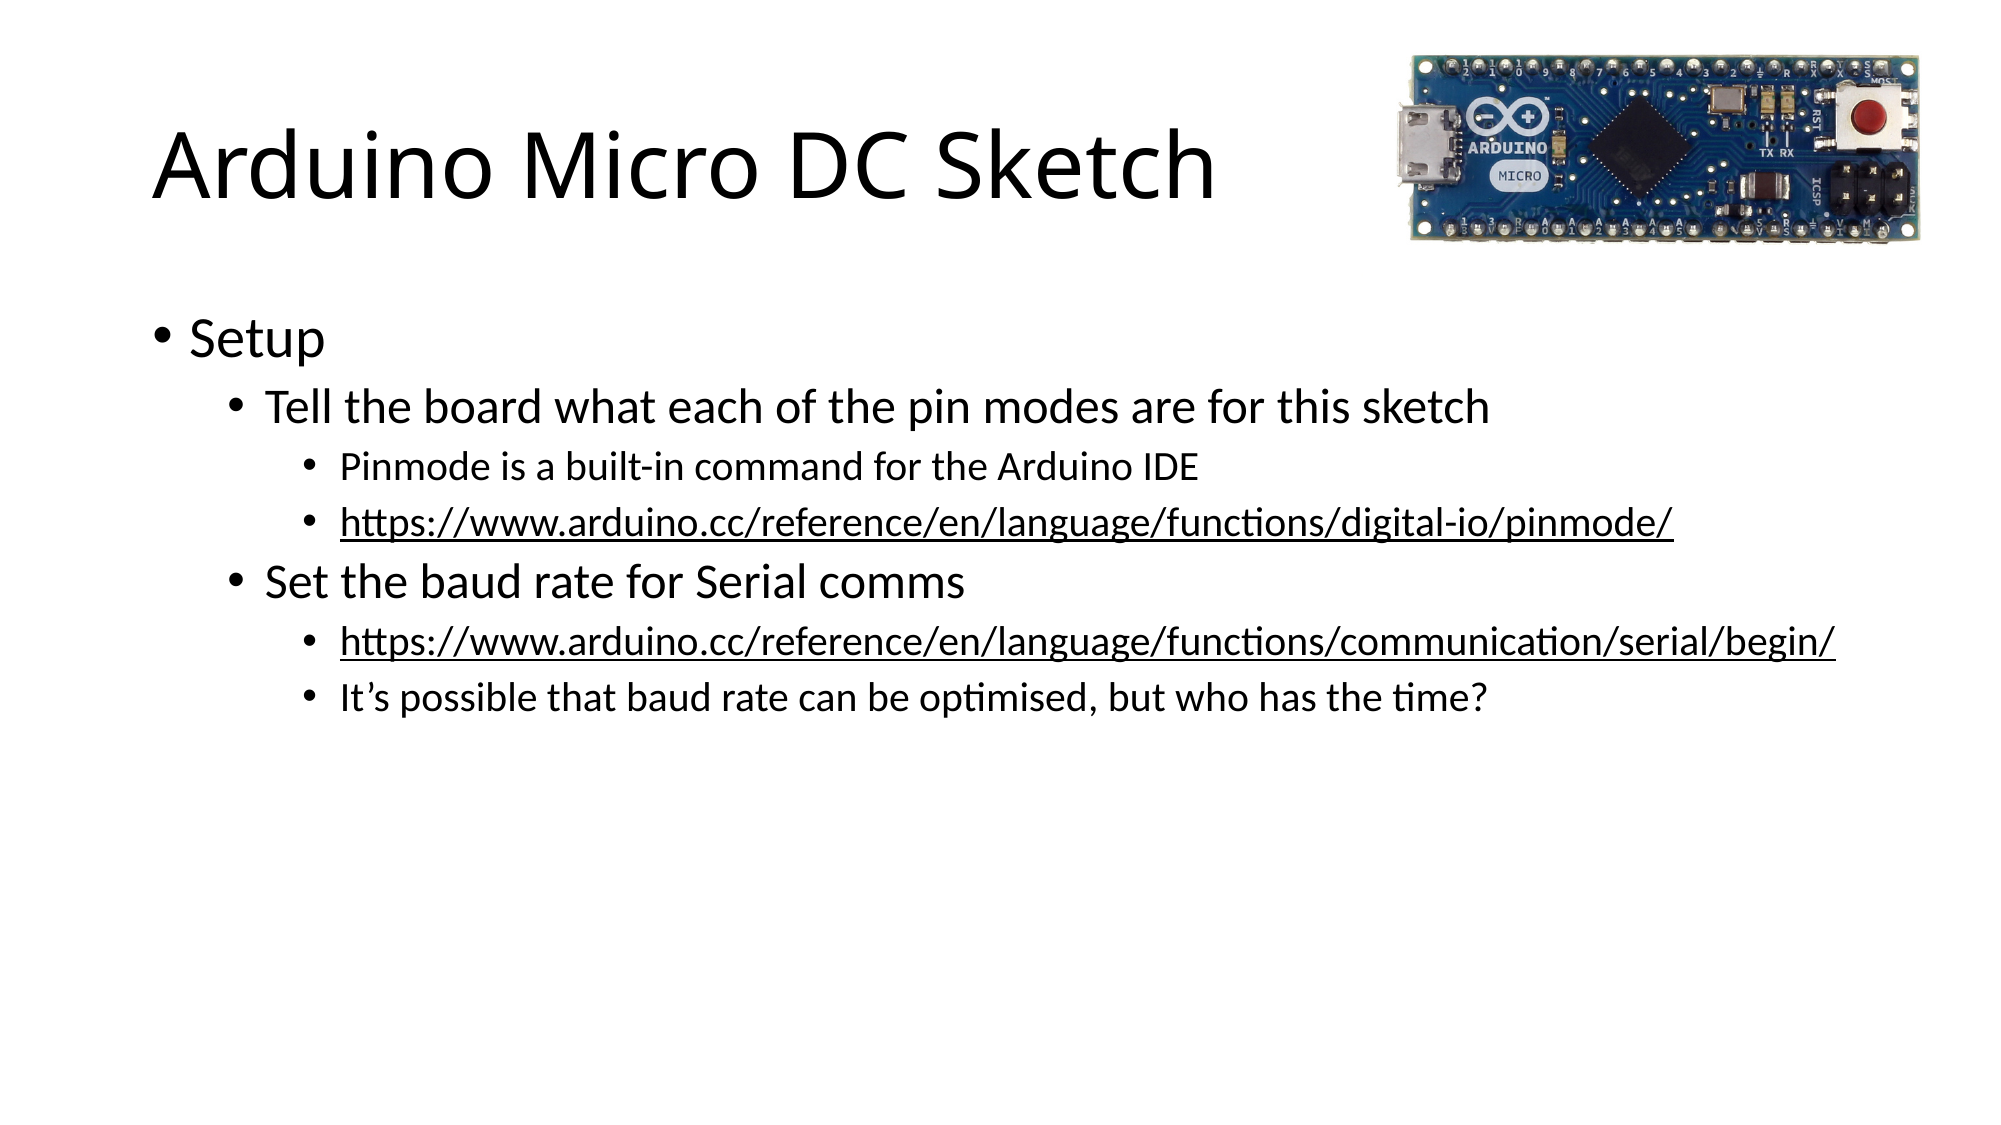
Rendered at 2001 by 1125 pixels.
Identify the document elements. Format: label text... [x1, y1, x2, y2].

title Arduino Micro DC Sketch [137, 59, 1333, 278]
list Setup Tell the board what each of the pin modes are for this sketch Pinmode is a built-in command for the Arduino IDE https://www.arduino.cc/reference/en/language/functions/digital-io/pinmode/ Set the baud rate for Serial comms https://www.arduino.cc/reference/en/language/functions/communication/serial/begin/ It’s possible that baud rate can be optimised, but who has the time? [137, 299, 1863, 1014]
picture [1333, 0, 2000, 299]
